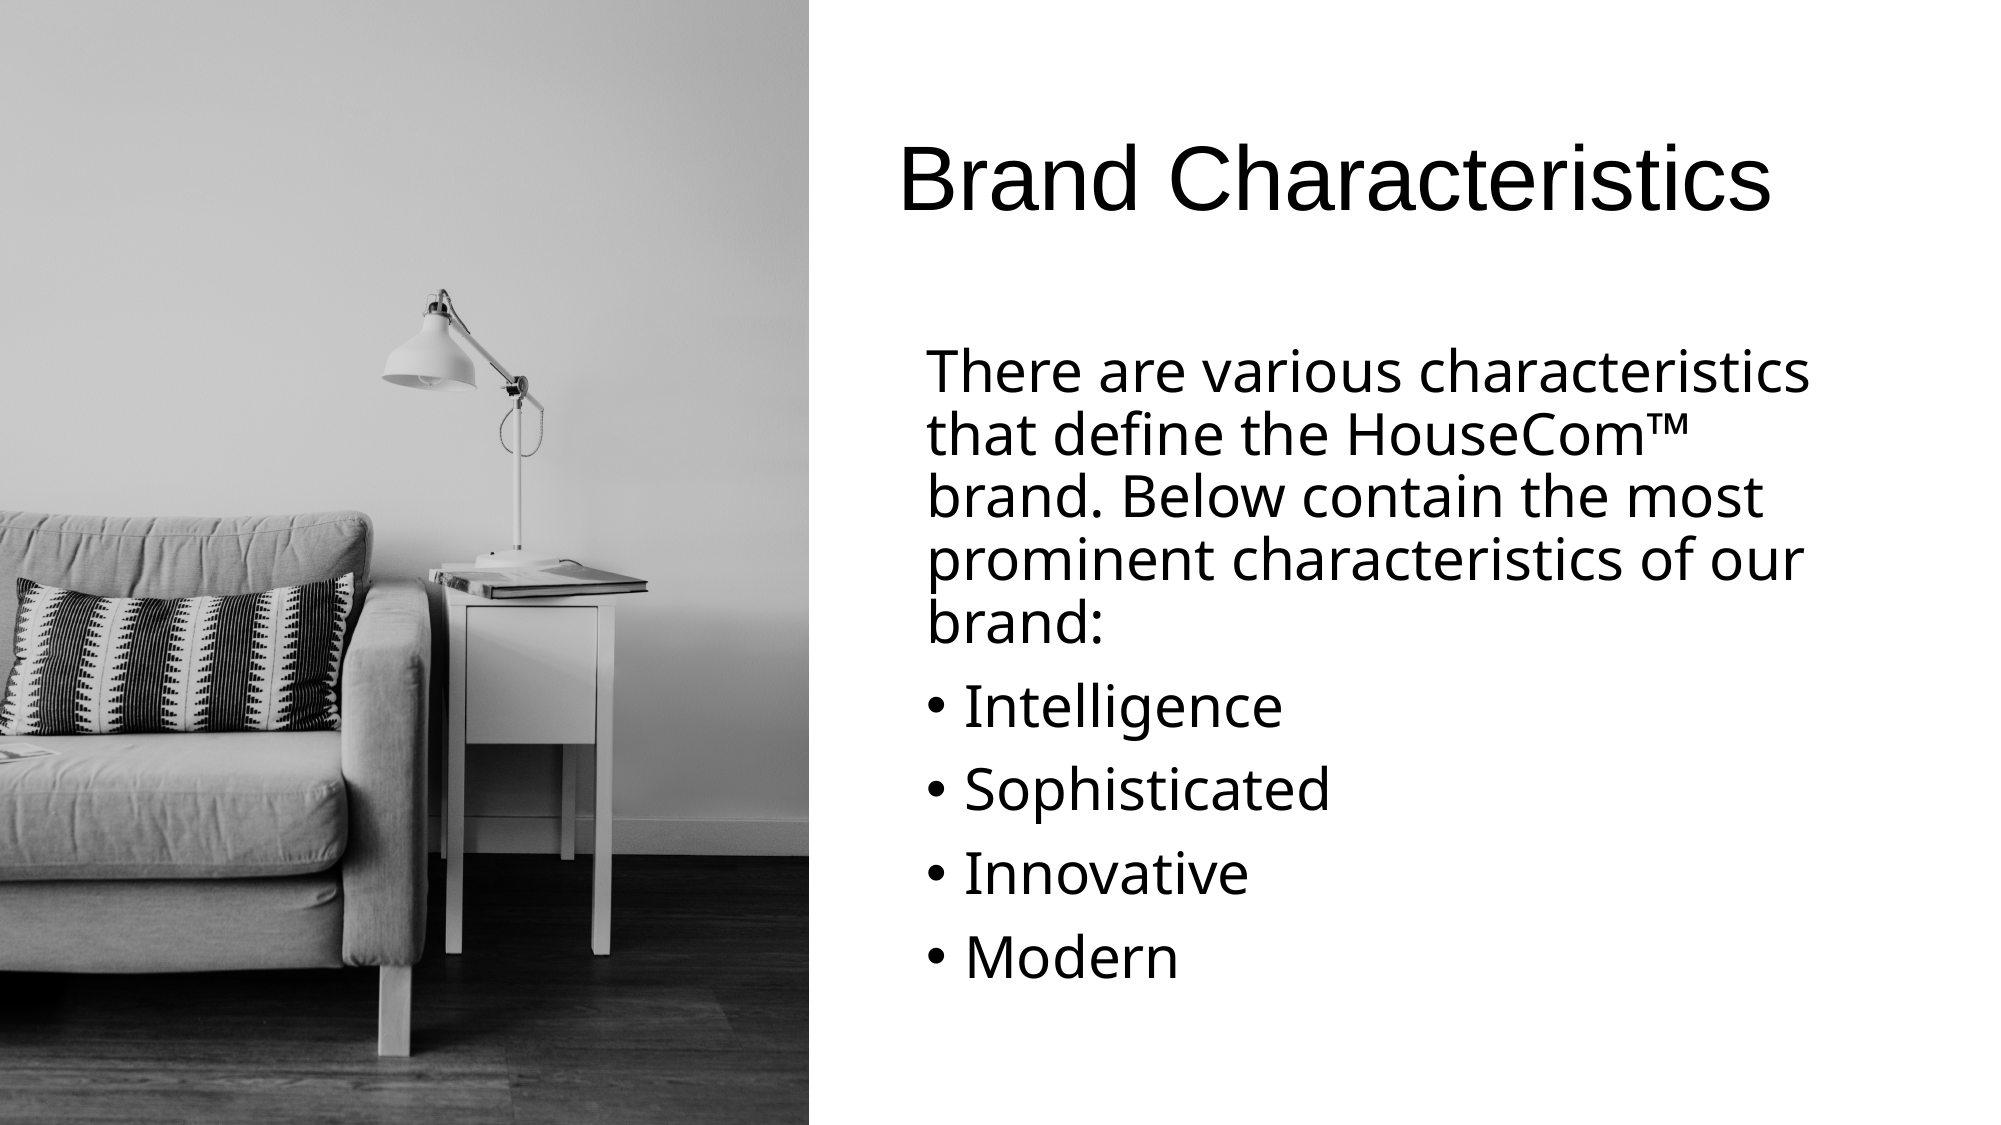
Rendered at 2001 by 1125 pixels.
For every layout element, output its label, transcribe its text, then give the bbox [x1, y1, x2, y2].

title Brand Characteristics [882, 71, 1902, 290]
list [0, 0, 809, 1125]
text_box There are various characteristics that define the HouseCom™ brand. Below contain the most prominent characteristics of our brand: Intelligence Sophisticated Innovative Modern [911, 334, 1830, 1049]
